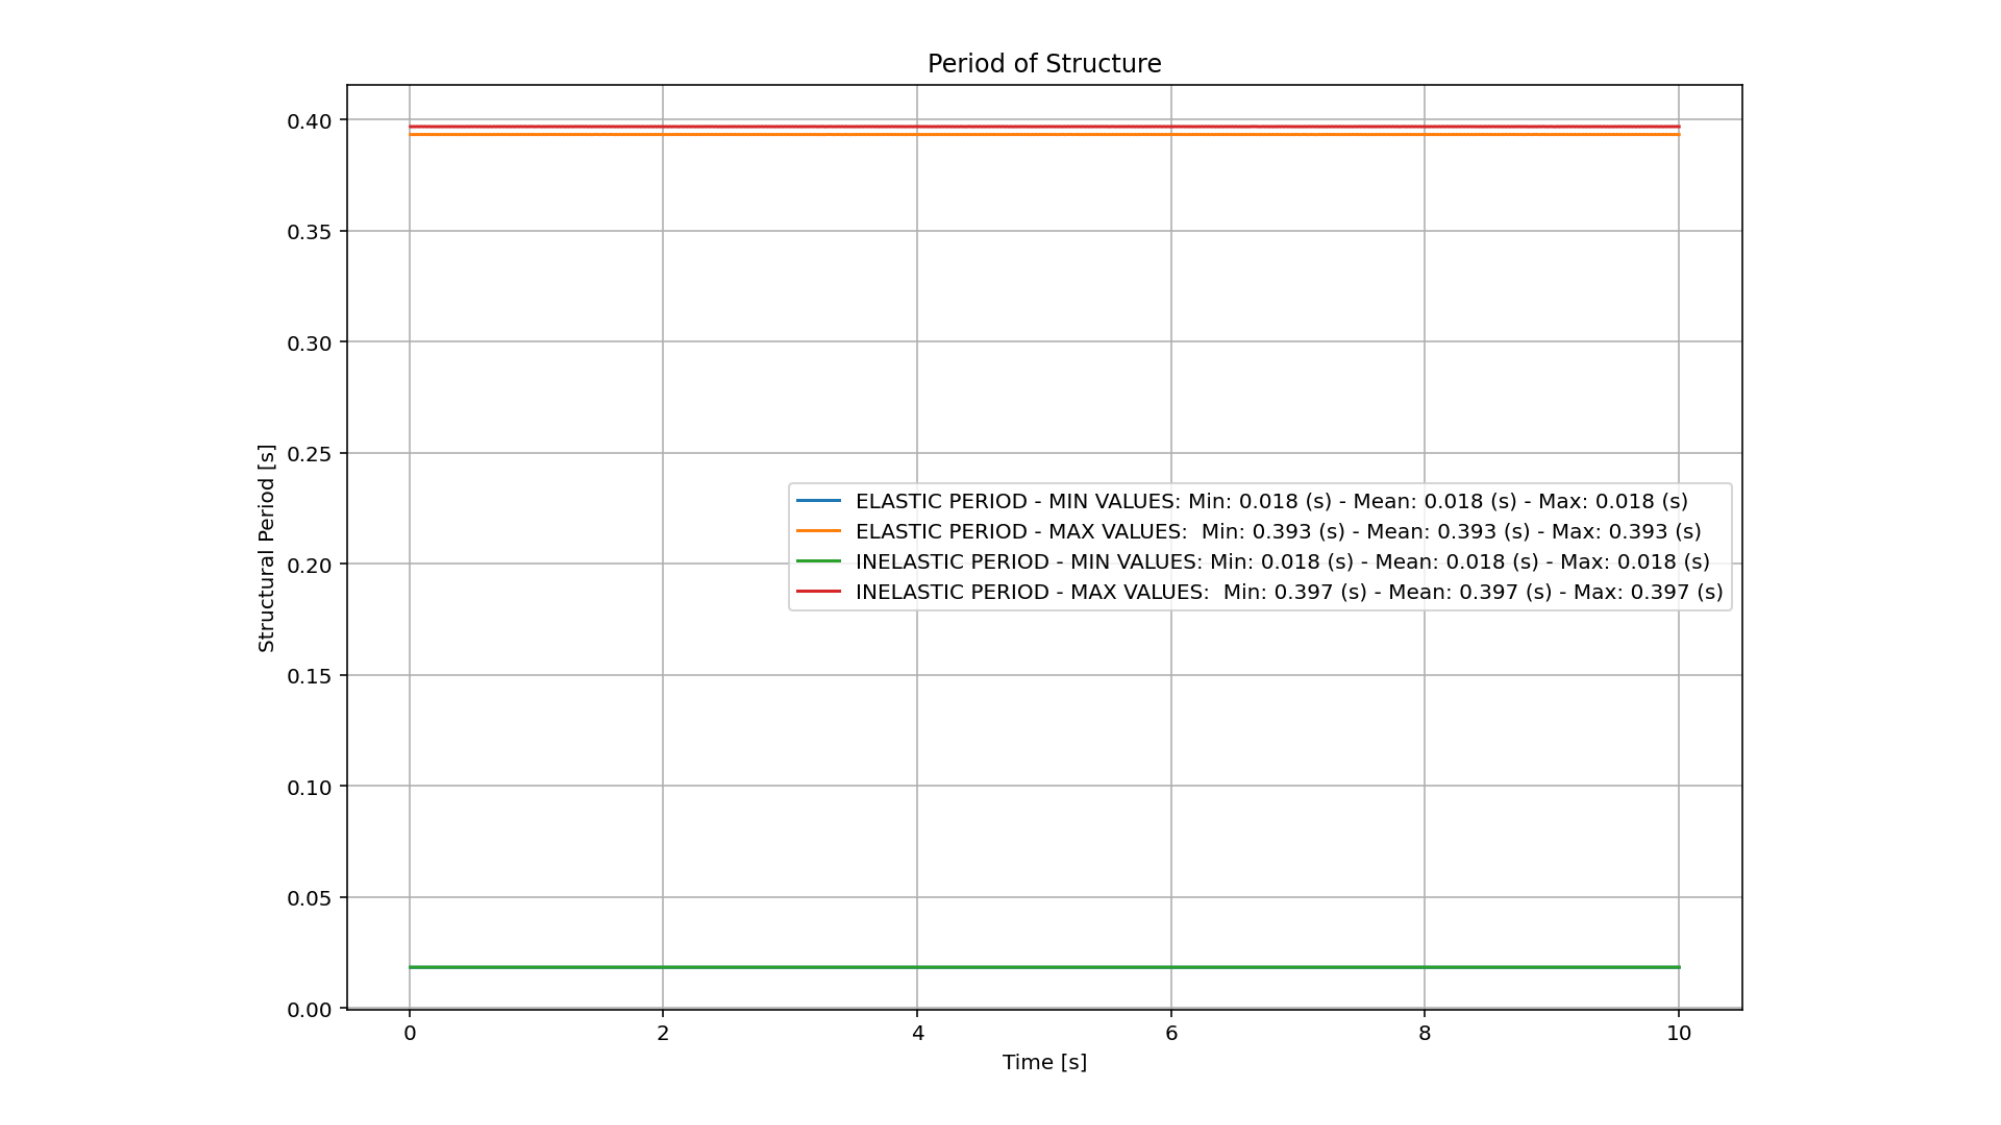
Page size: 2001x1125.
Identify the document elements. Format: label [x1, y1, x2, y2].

picture [242, 37, 1758, 1087]
